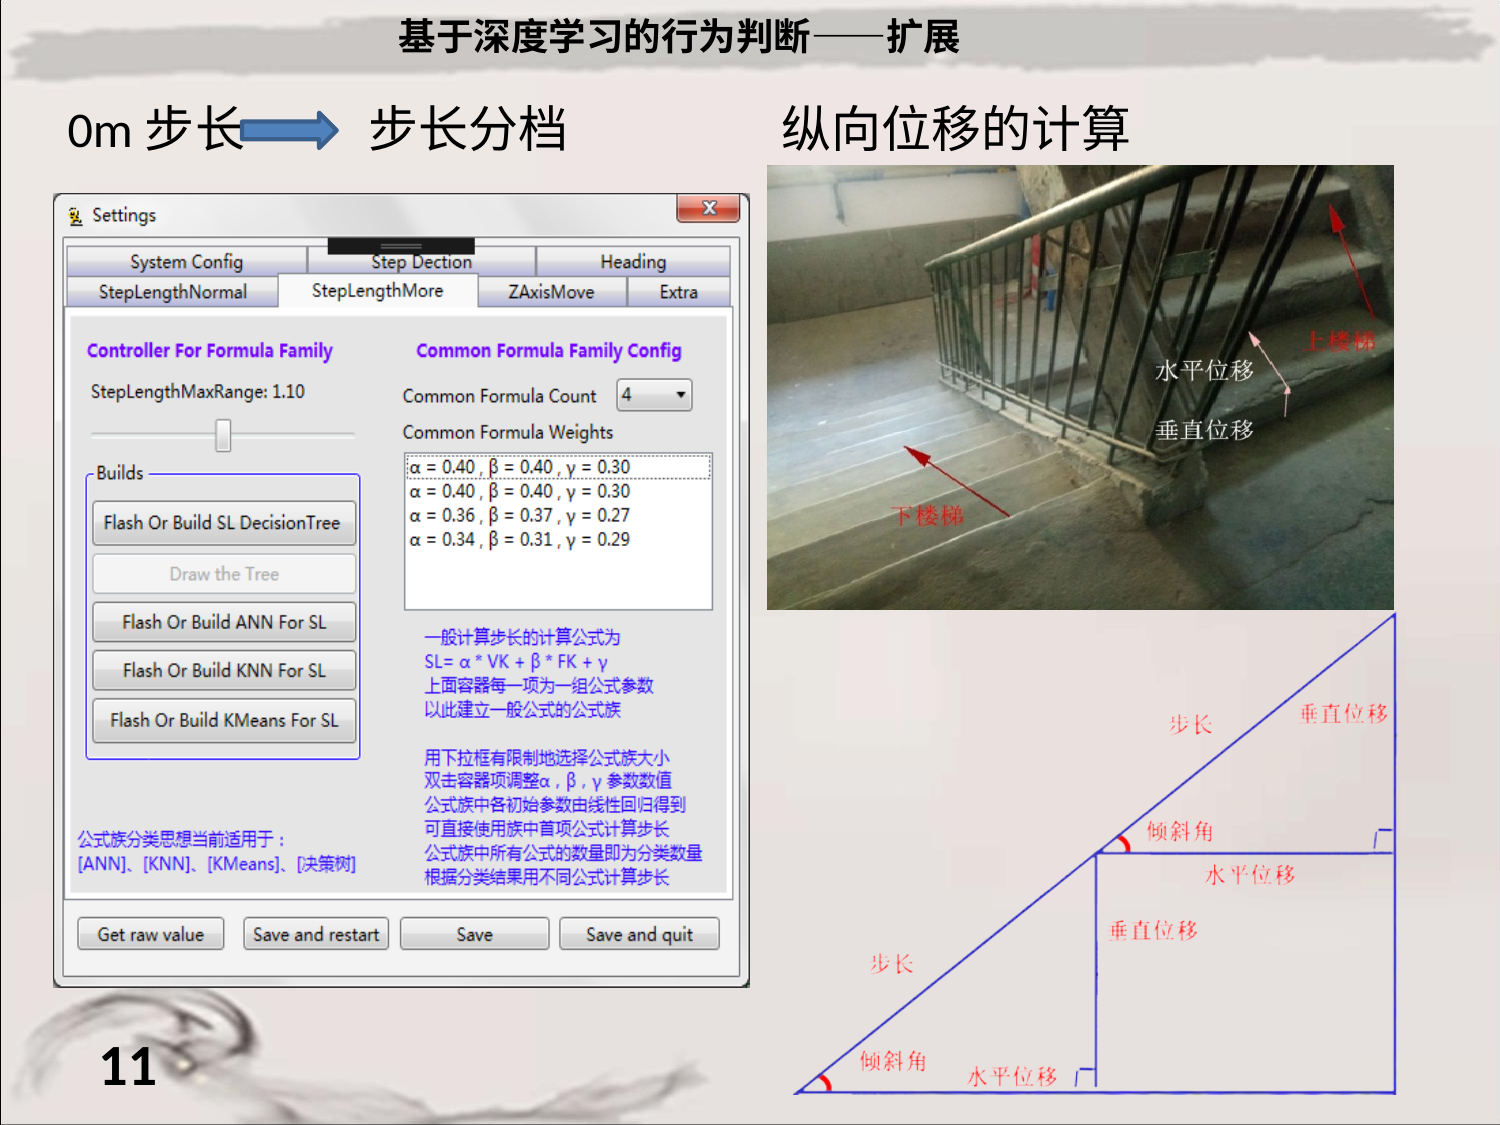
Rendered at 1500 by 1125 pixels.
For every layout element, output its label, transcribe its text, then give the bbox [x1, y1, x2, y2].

text_box 0m步长 步长分档 纵向位移的计算 [53, 89, 1282, 165]
picture [0, 0, 1500, 1125]
text_box 基于深度学习的行为判断——扩展 [383, 5, 1435, 66]
text_box 11 [83, 1020, 219, 1105]
text_box [239, 110, 339, 151]
